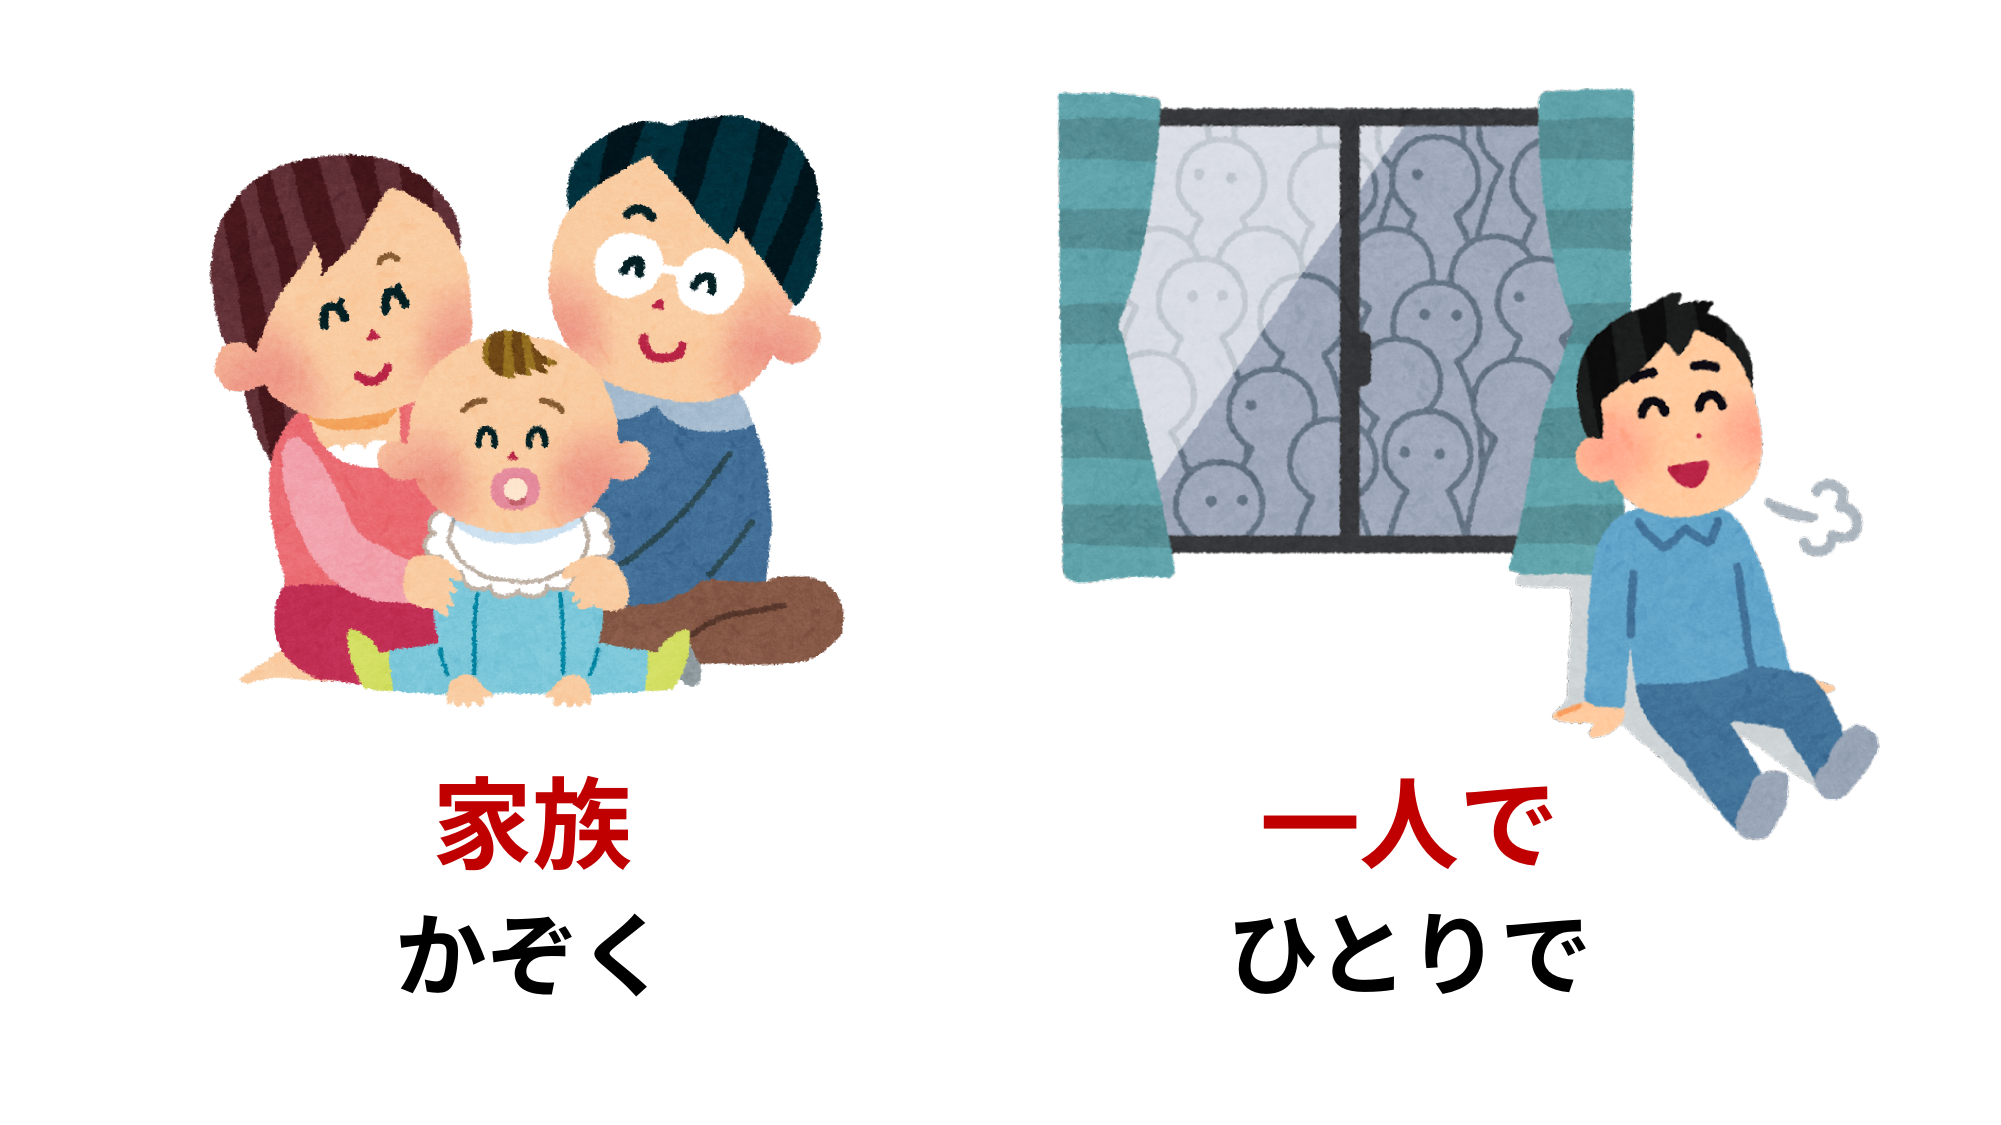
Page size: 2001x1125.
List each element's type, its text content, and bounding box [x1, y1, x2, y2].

text_box 家族 [310, 754, 756, 889]
text_box 一人で [1187, 850, 1633, 889]
text_box かぞく [261, 890, 805, 1015]
picture [203, 104, 859, 713]
picture [1040, 66, 1890, 850]
text_box ひとりで [1187, 889, 1633, 1015]
